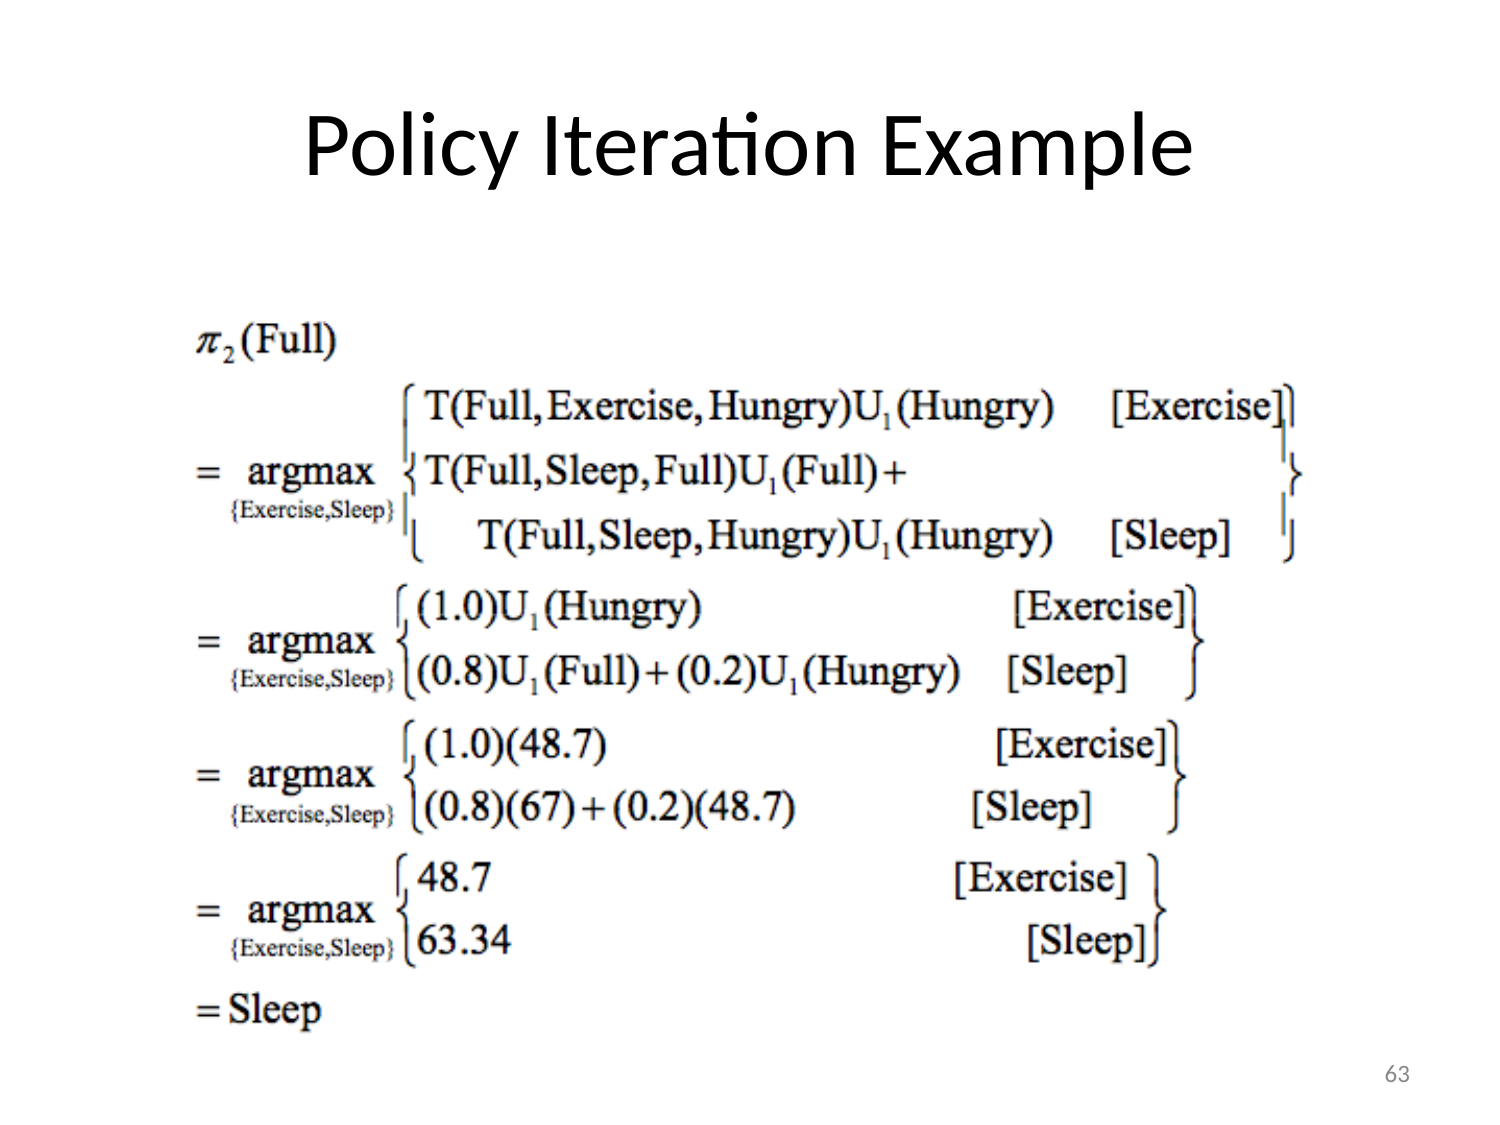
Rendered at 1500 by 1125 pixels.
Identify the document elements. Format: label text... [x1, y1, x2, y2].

picture [174, 299, 1334, 1040]
title Policy Iteration Example [75, 45, 1425, 233]
slide_number ‹#› [1074, 1042, 1425, 1103]
